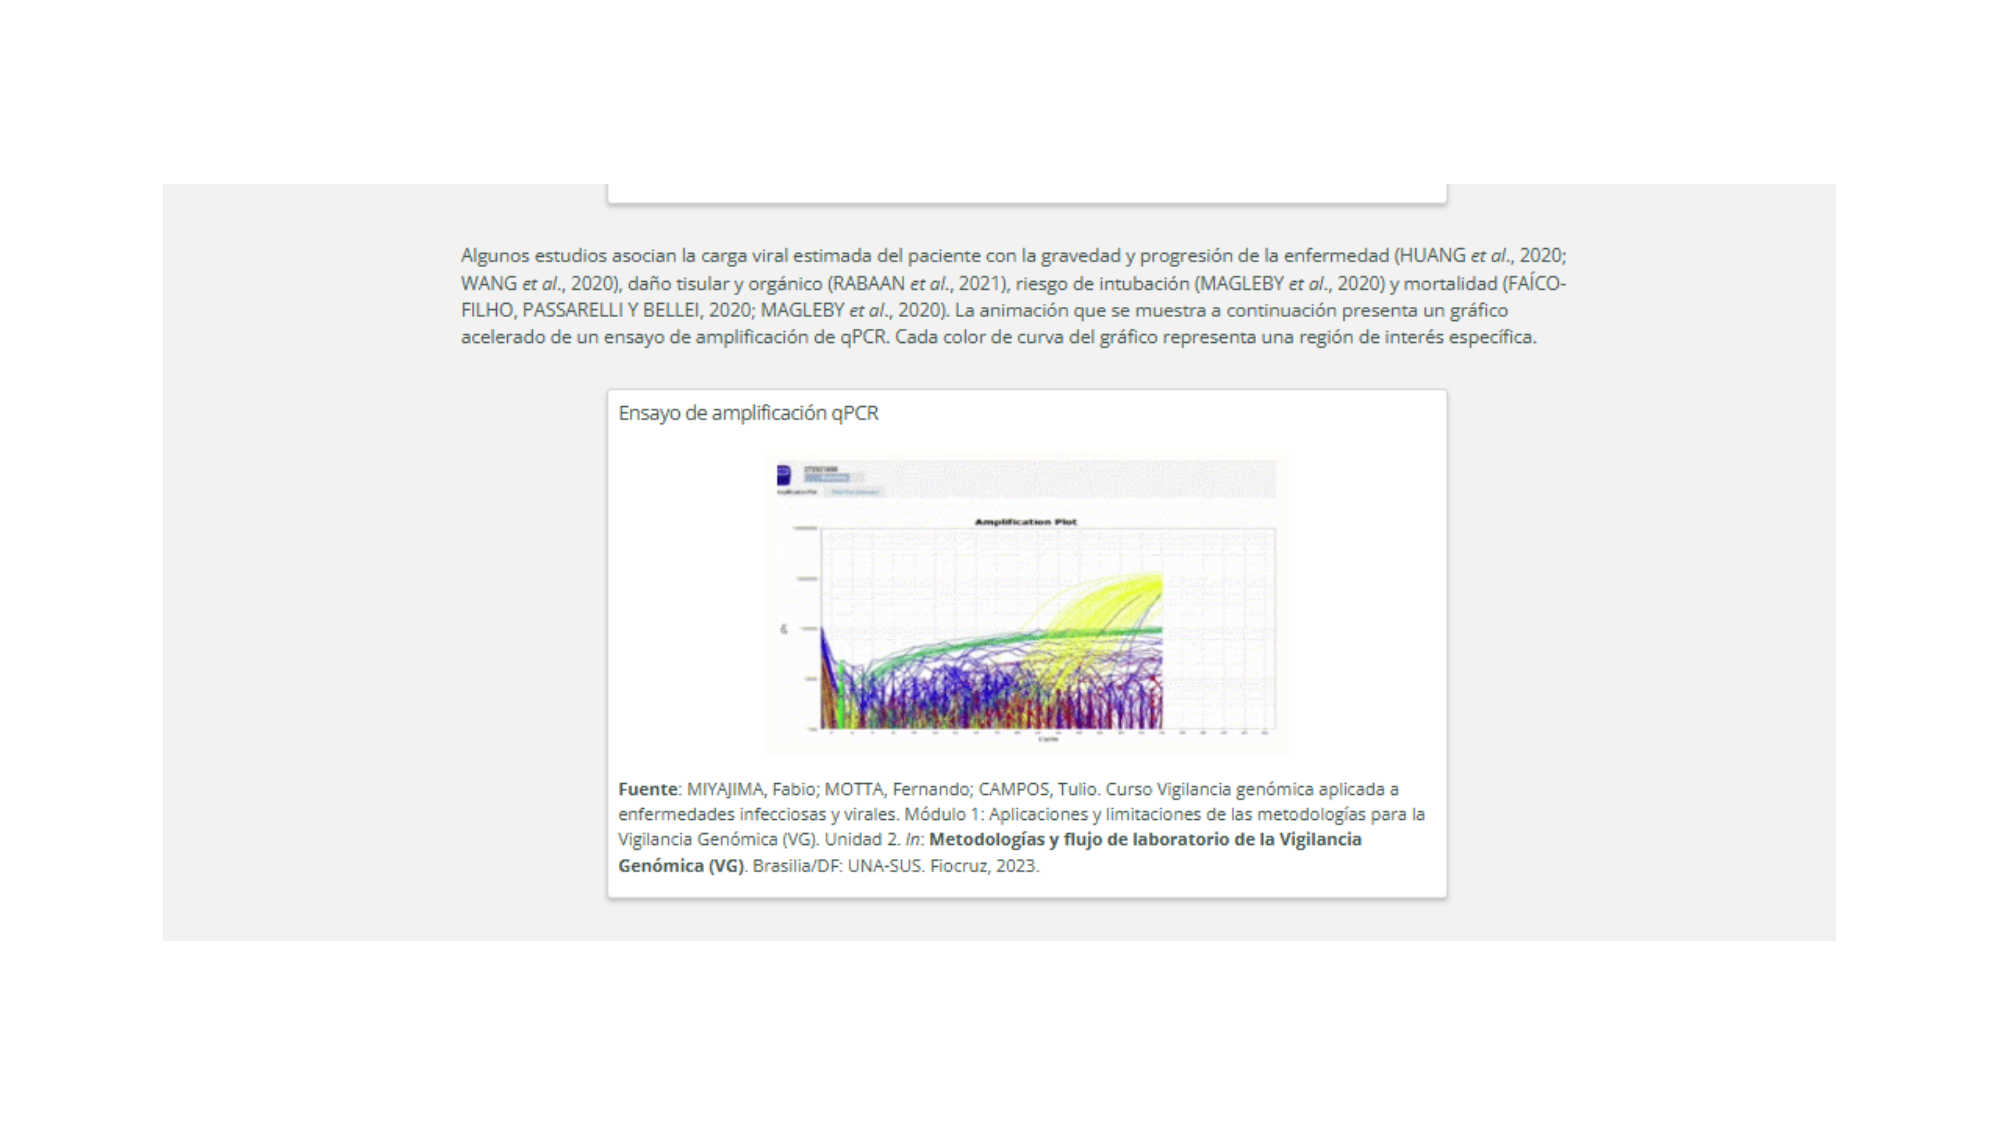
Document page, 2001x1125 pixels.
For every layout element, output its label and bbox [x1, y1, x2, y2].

picture [163, 183, 1837, 942]
